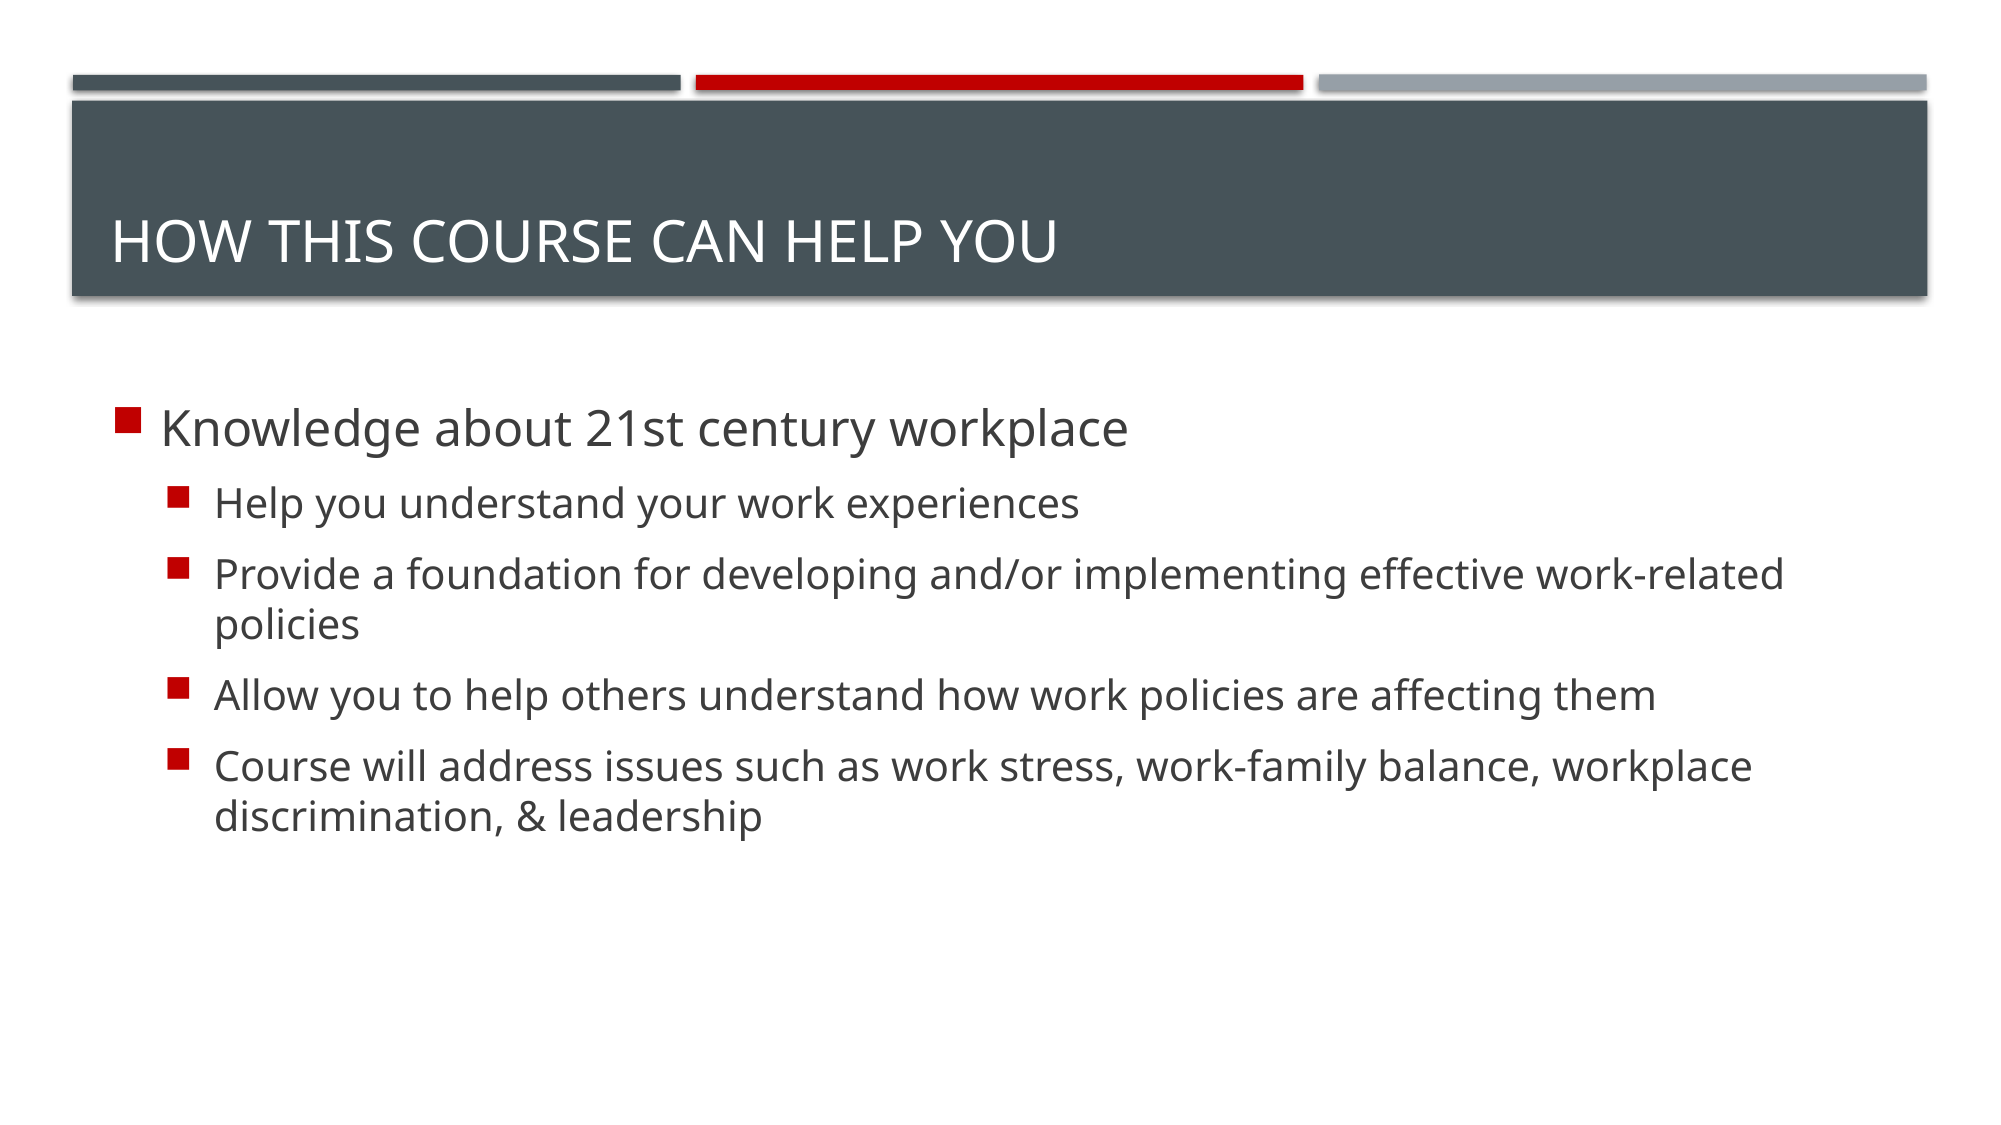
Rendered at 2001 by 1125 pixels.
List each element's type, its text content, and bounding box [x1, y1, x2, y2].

title How This Course Can Help You [95, 115, 1905, 282]
list Knowledge about 21st century workplace Help you understand your work experiences Provide a foundation for developing and/or implementing effective work-related policies Allow you to help others understand how work policies are affecting them Course will address issues such as work stress, work-family balance, workplace discrimination, & leadership [95, 357, 1905, 962]
